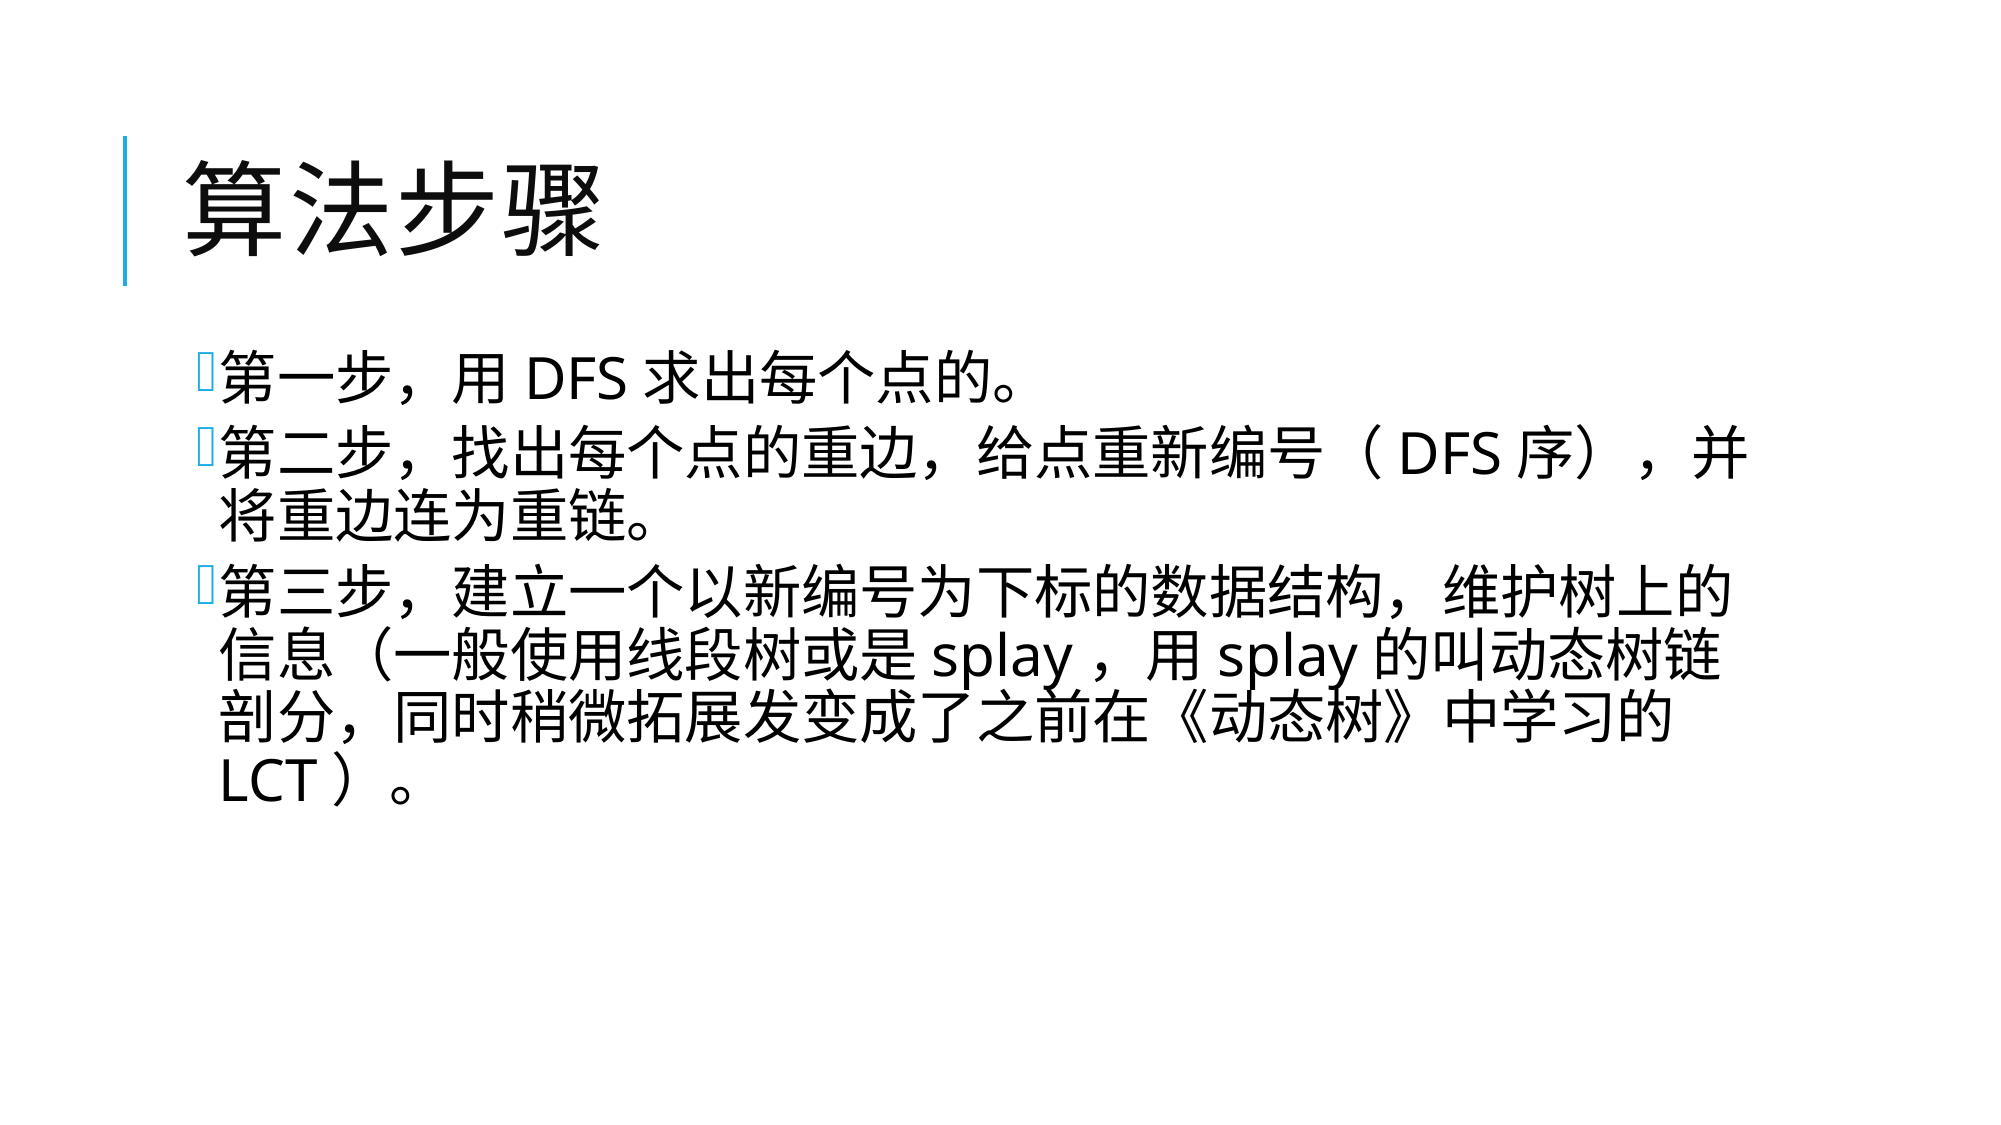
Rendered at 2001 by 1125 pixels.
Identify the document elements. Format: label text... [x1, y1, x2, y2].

title 算法步骤 [168, 96, 1763, 342]
